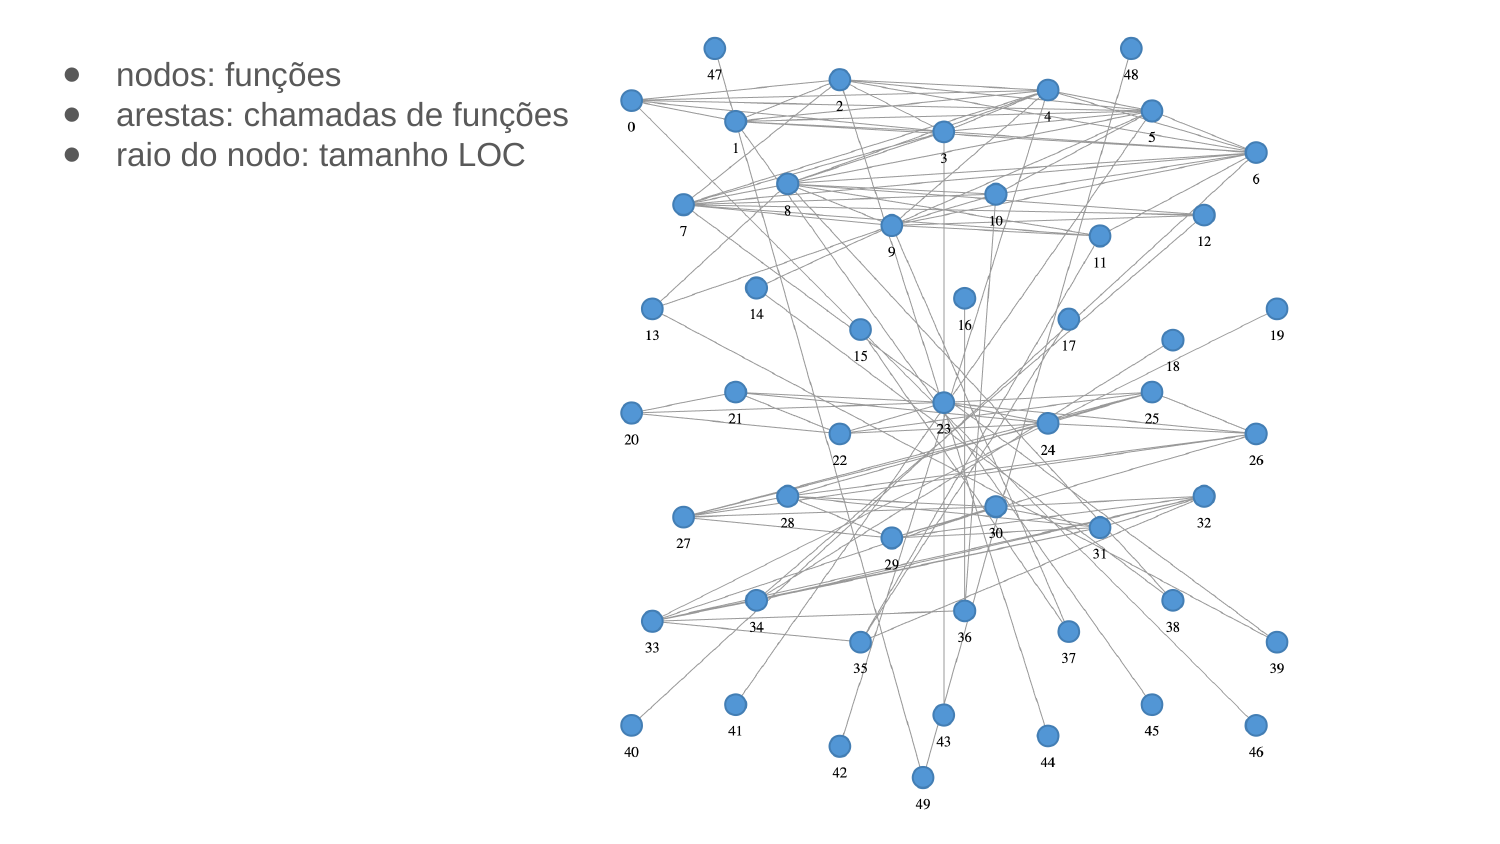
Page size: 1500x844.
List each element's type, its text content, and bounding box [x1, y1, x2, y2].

picture [537, 24, 1375, 819]
text_box nodos: funções arestas: chamadas de funções raio do nodo: tamanho LOC [25, 38, 532, 188]
